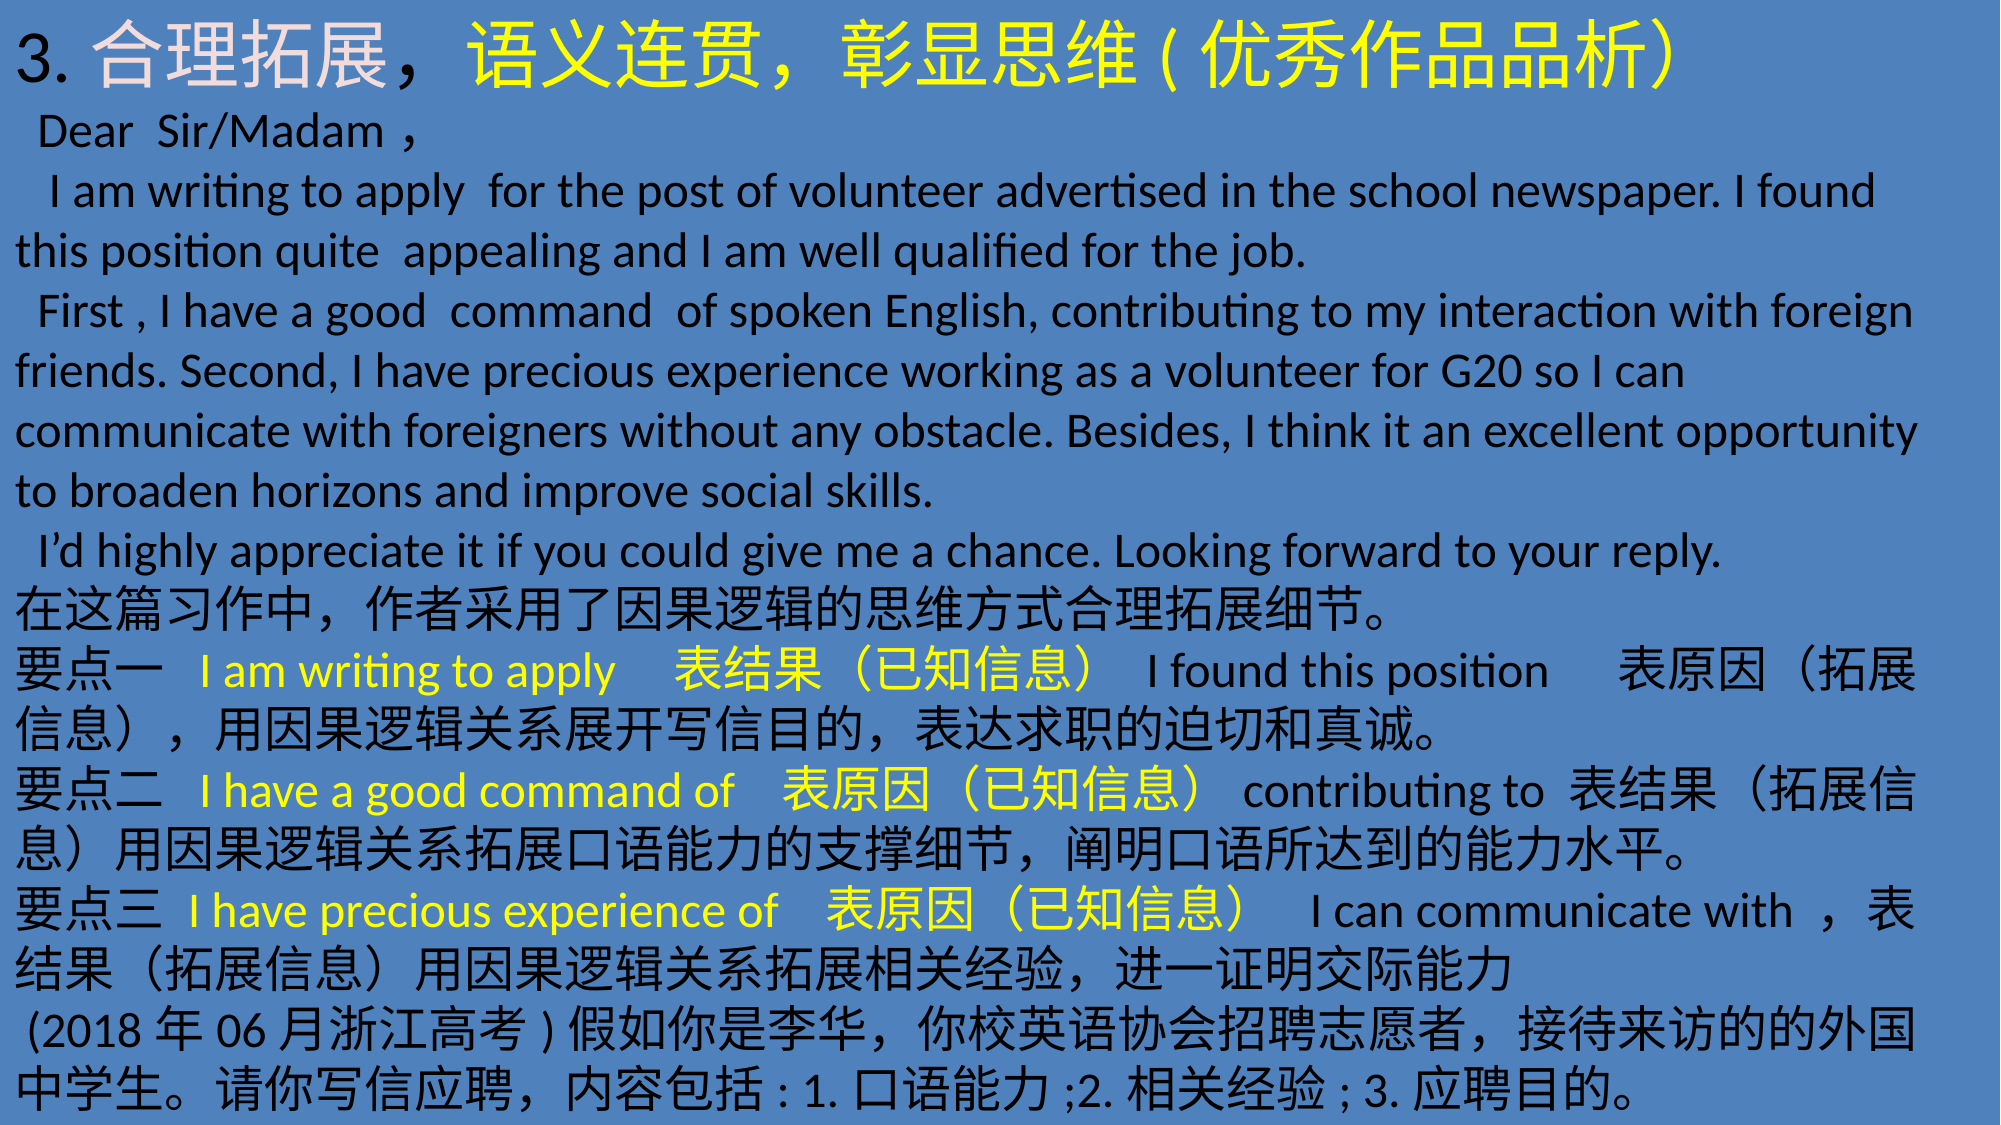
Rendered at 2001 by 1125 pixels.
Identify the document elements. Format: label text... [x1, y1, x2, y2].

text_box 3.合理拓展，语义连贯，彰显思维(优秀作品品析） Dear Sir/Madam， I am writing to apply for the post of volunteer advertised in the school newspaper. I found this position quite appealing and I am well qualified for the job. First , I have a good command of spoken English, contributing to my interaction with foreign friends. Second, I have precious experience working as a volunteer for G20 so I can communicate with foreigners without any obstacle. Besides, I think it an excellent opportunity to broaden horizons and improve social skills. I’d highly appreciate it if you could give me a chance. Looking forward to your reply. 在这篇习作中，作者采用了因果逻辑的思维方式合理拓展细节。 要点一 I am writing to apply 表结果（已知信息） I found this position 表原因（拓展信息），用因果逻辑关系展开写信目的，表达求职的迫切和真诚。 要点二 I have a good command of 表原因（已知信息）contributing to 表结果（拓展信息）用因果逻辑关系拓展口语能力的支撑细节，阐明口语所达到的能力水平。 要点三 I have precious experience of 表原因（已知信息） I can communicate with ，表结果（拓展信息）用因果逻辑关系拓展相关经验，进一证明交际能力 (2018年06月浙江高考)假如你是李华，你校英语协会招聘志愿者，接待来访的的外国中学生。请你写信应聘，内容包括: 1.口语能力;2.相关经验; 3.应聘目的。 [0, 0, 1948, 1125]
